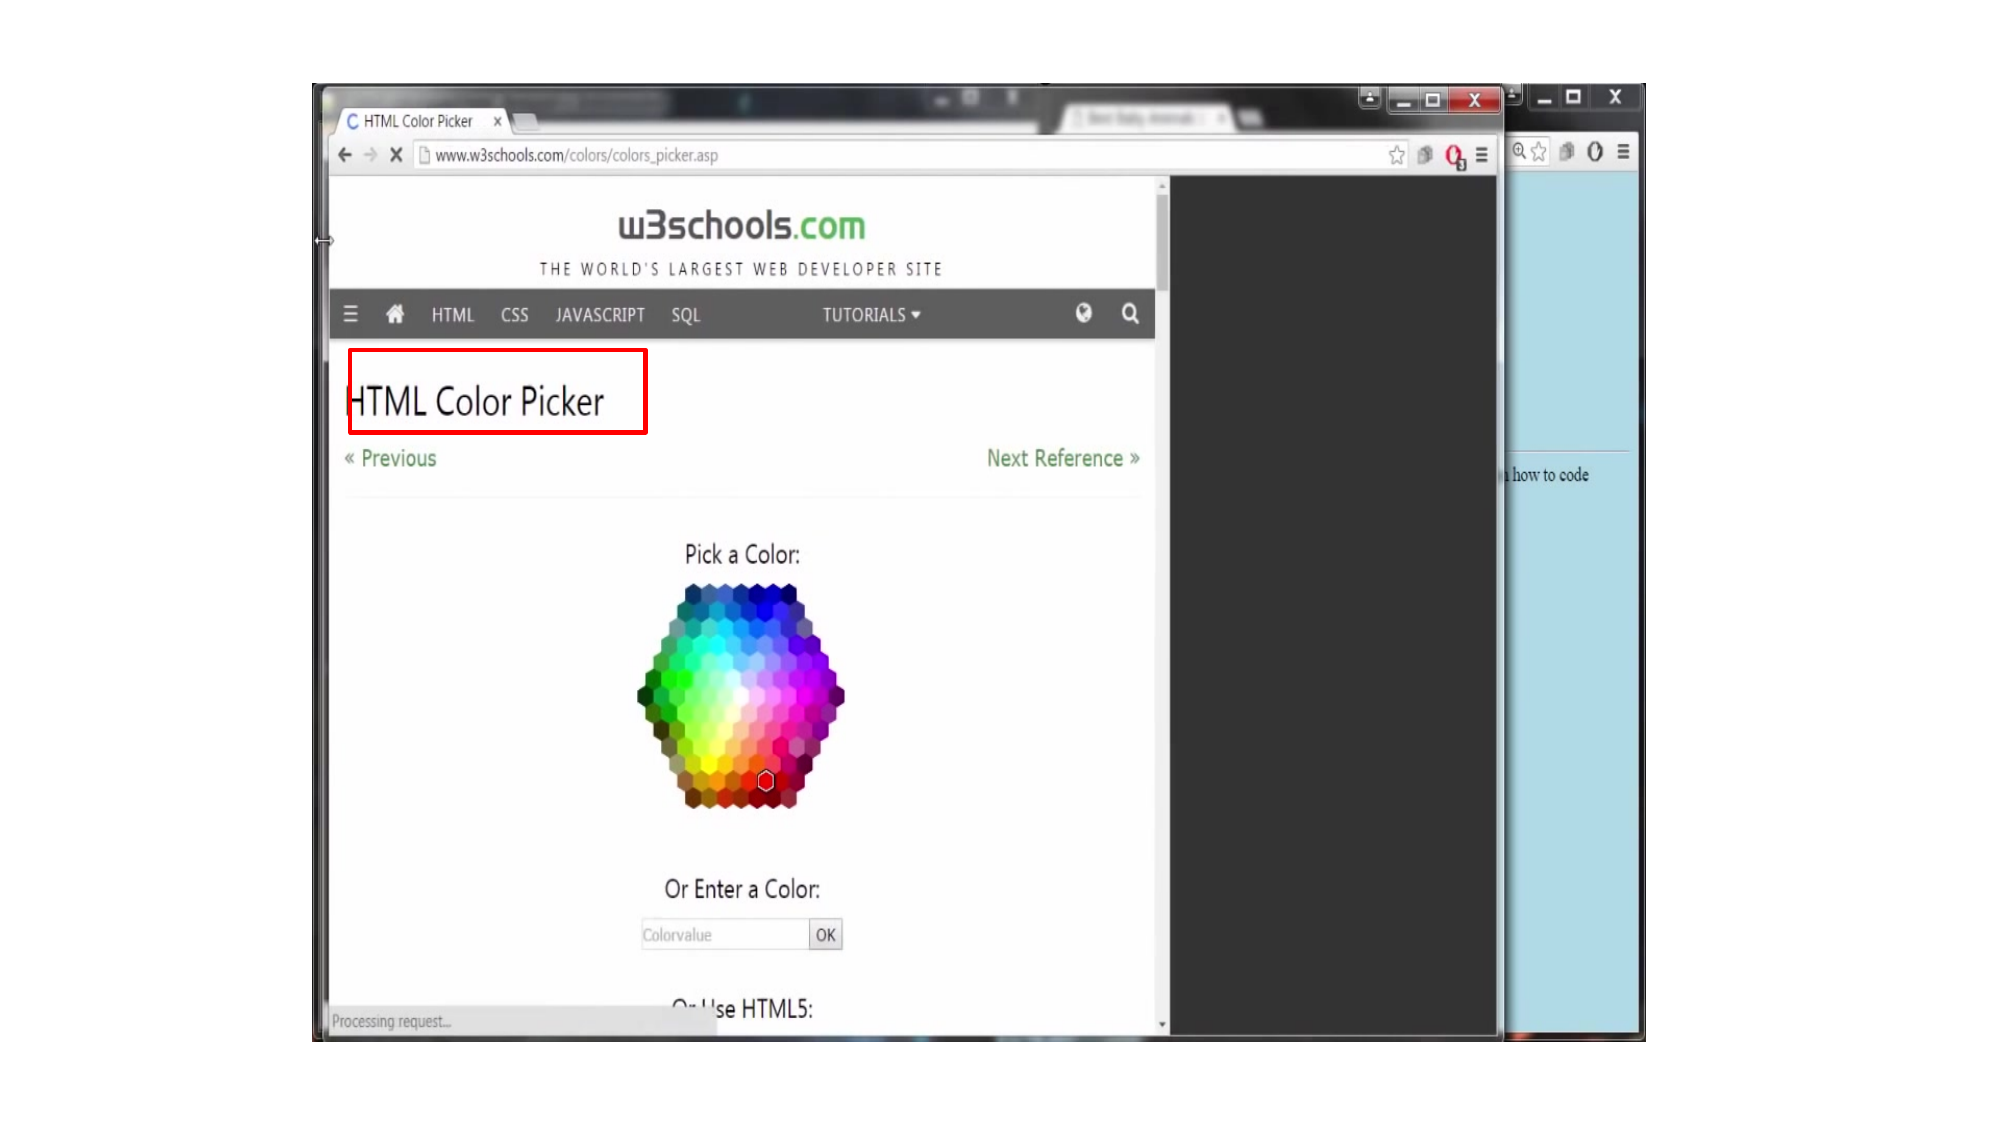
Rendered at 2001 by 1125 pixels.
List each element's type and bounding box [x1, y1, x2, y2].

picture [312, 83, 1647, 1042]
